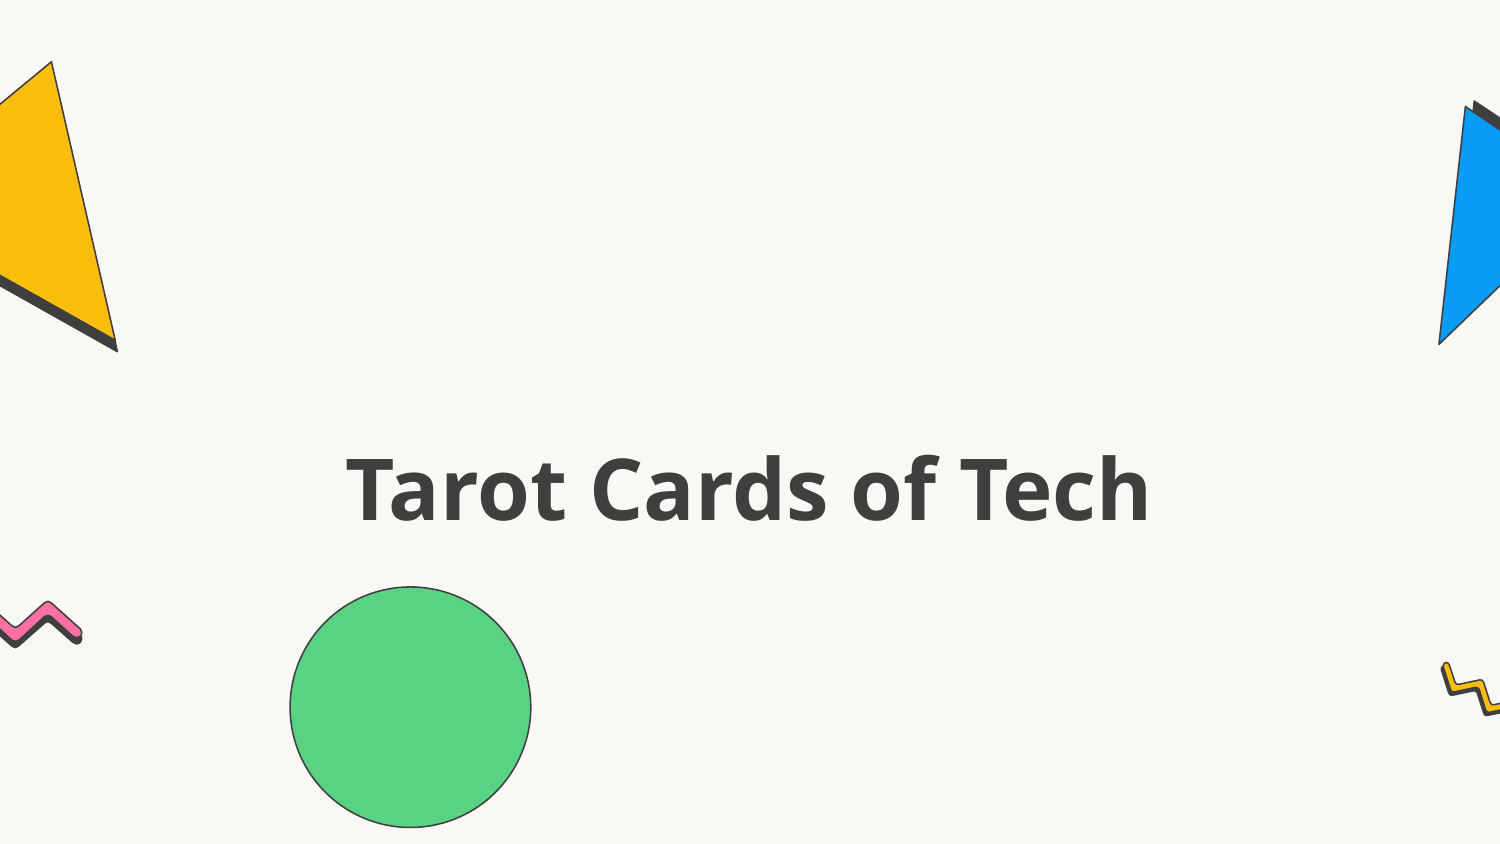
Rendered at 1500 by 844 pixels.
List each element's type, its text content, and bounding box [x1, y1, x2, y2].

title Tarot Cards of Tech [290, 222, 1210, 553]
